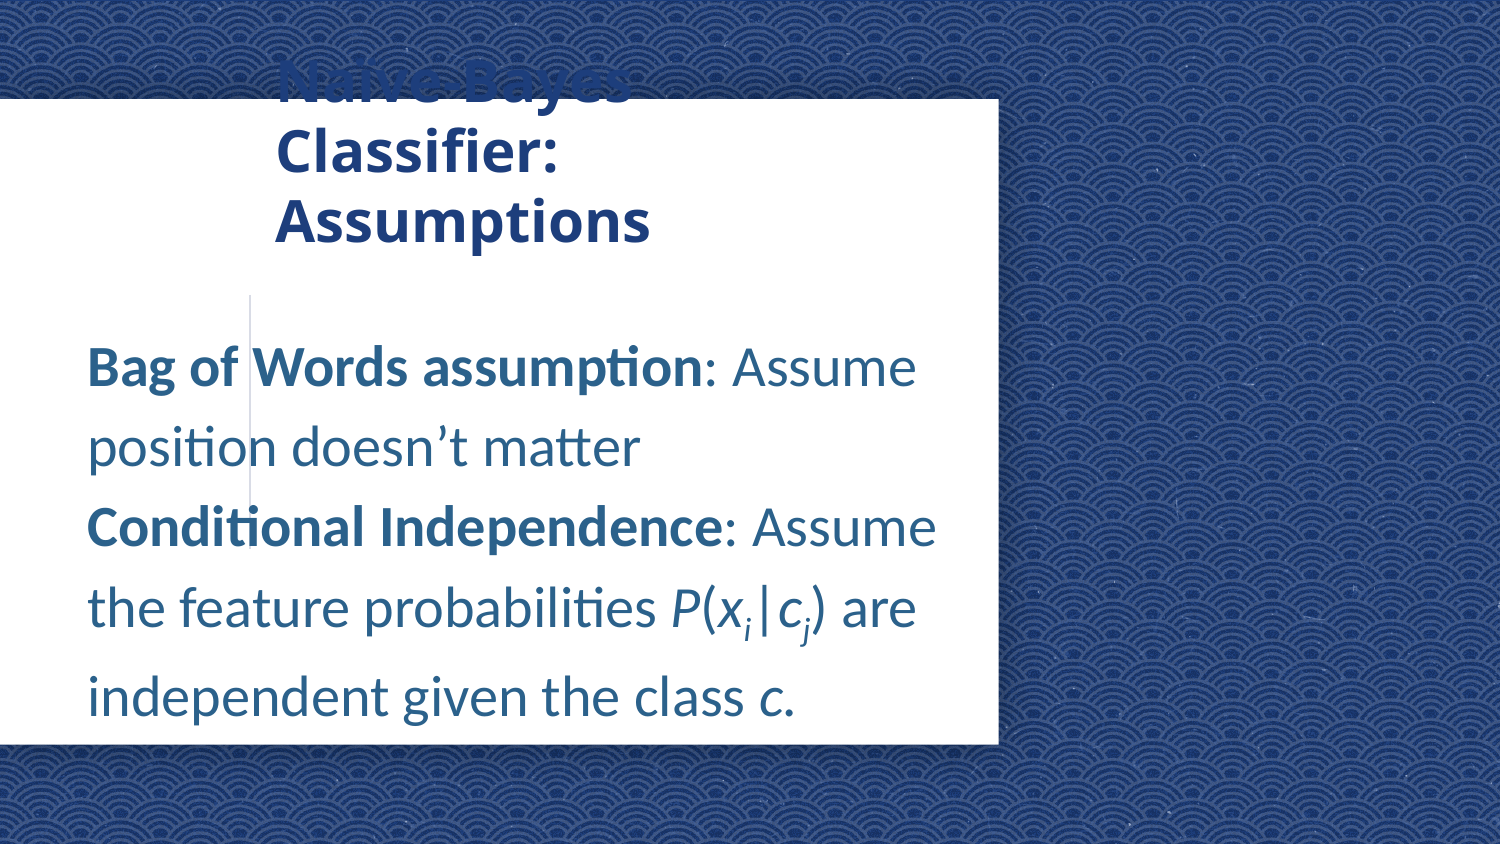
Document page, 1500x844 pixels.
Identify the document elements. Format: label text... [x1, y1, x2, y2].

picture [0, 1, 1500, 844]
text_box Bag of Words assumption: Assume position doesn’t matter Conditional Independence: Assume the feature probabilities P(xi|cj) are independent given the class c. [12, 318, 943, 744]
title Naïve-Bayes Classifier: Assumptions [275, 64, 869, 255]
